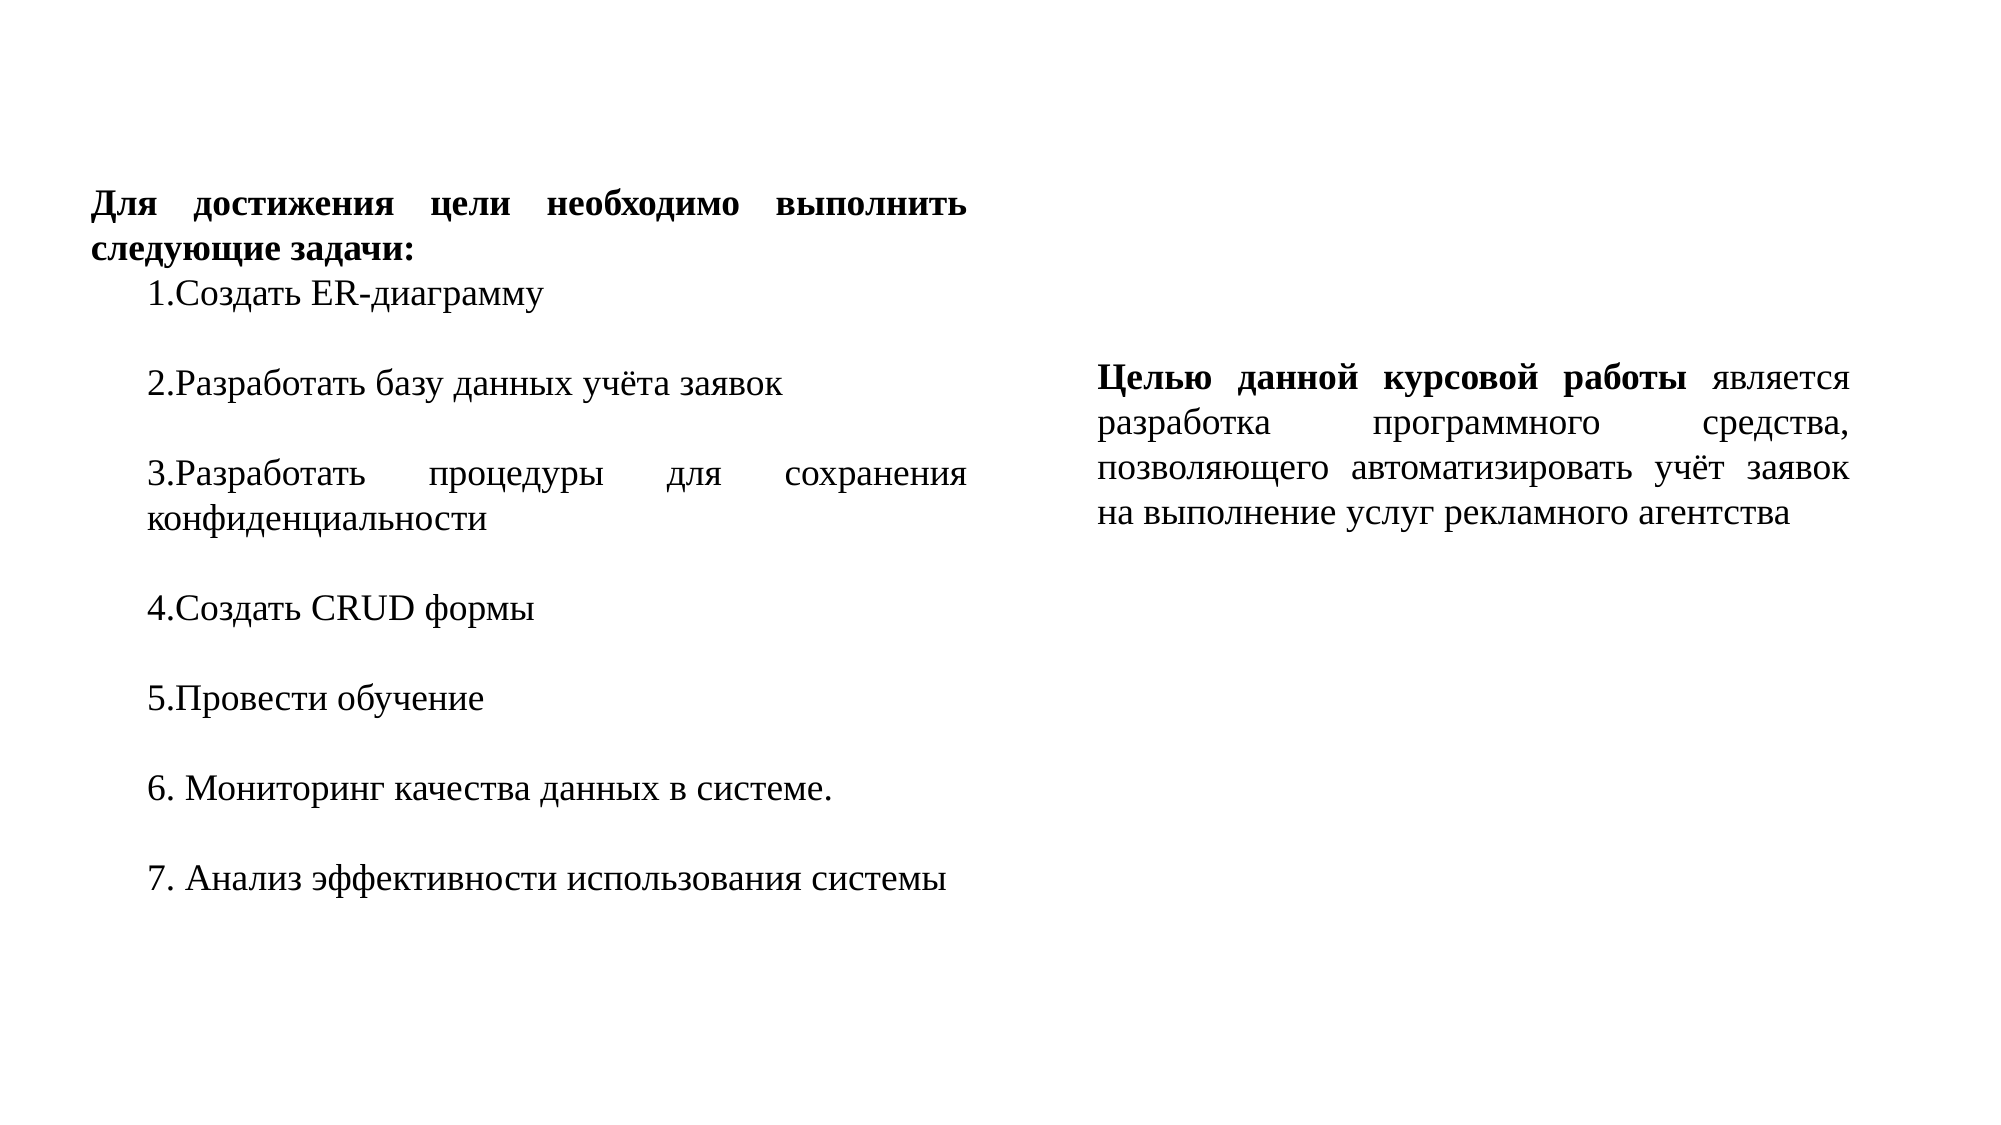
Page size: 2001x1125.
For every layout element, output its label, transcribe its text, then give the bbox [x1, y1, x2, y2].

text_box Для достижения цели необходимо выполнить следующие задачи: Создать ER-диаграмму Разработать базу данных учёта заявок Разработать процедуры для сохранения конфиденциальности Создать CRUD формы Провести обучение Мониторинг качества данных в системе. 7. Анализ эффективности использования системы [76, 170, 983, 906]
text_box Целью данной курсовой работы является разработка программного средства, позволяющего автоматизировать учёт заявок на выполнение услуг рекламного агентства [1082, 344, 1866, 540]
